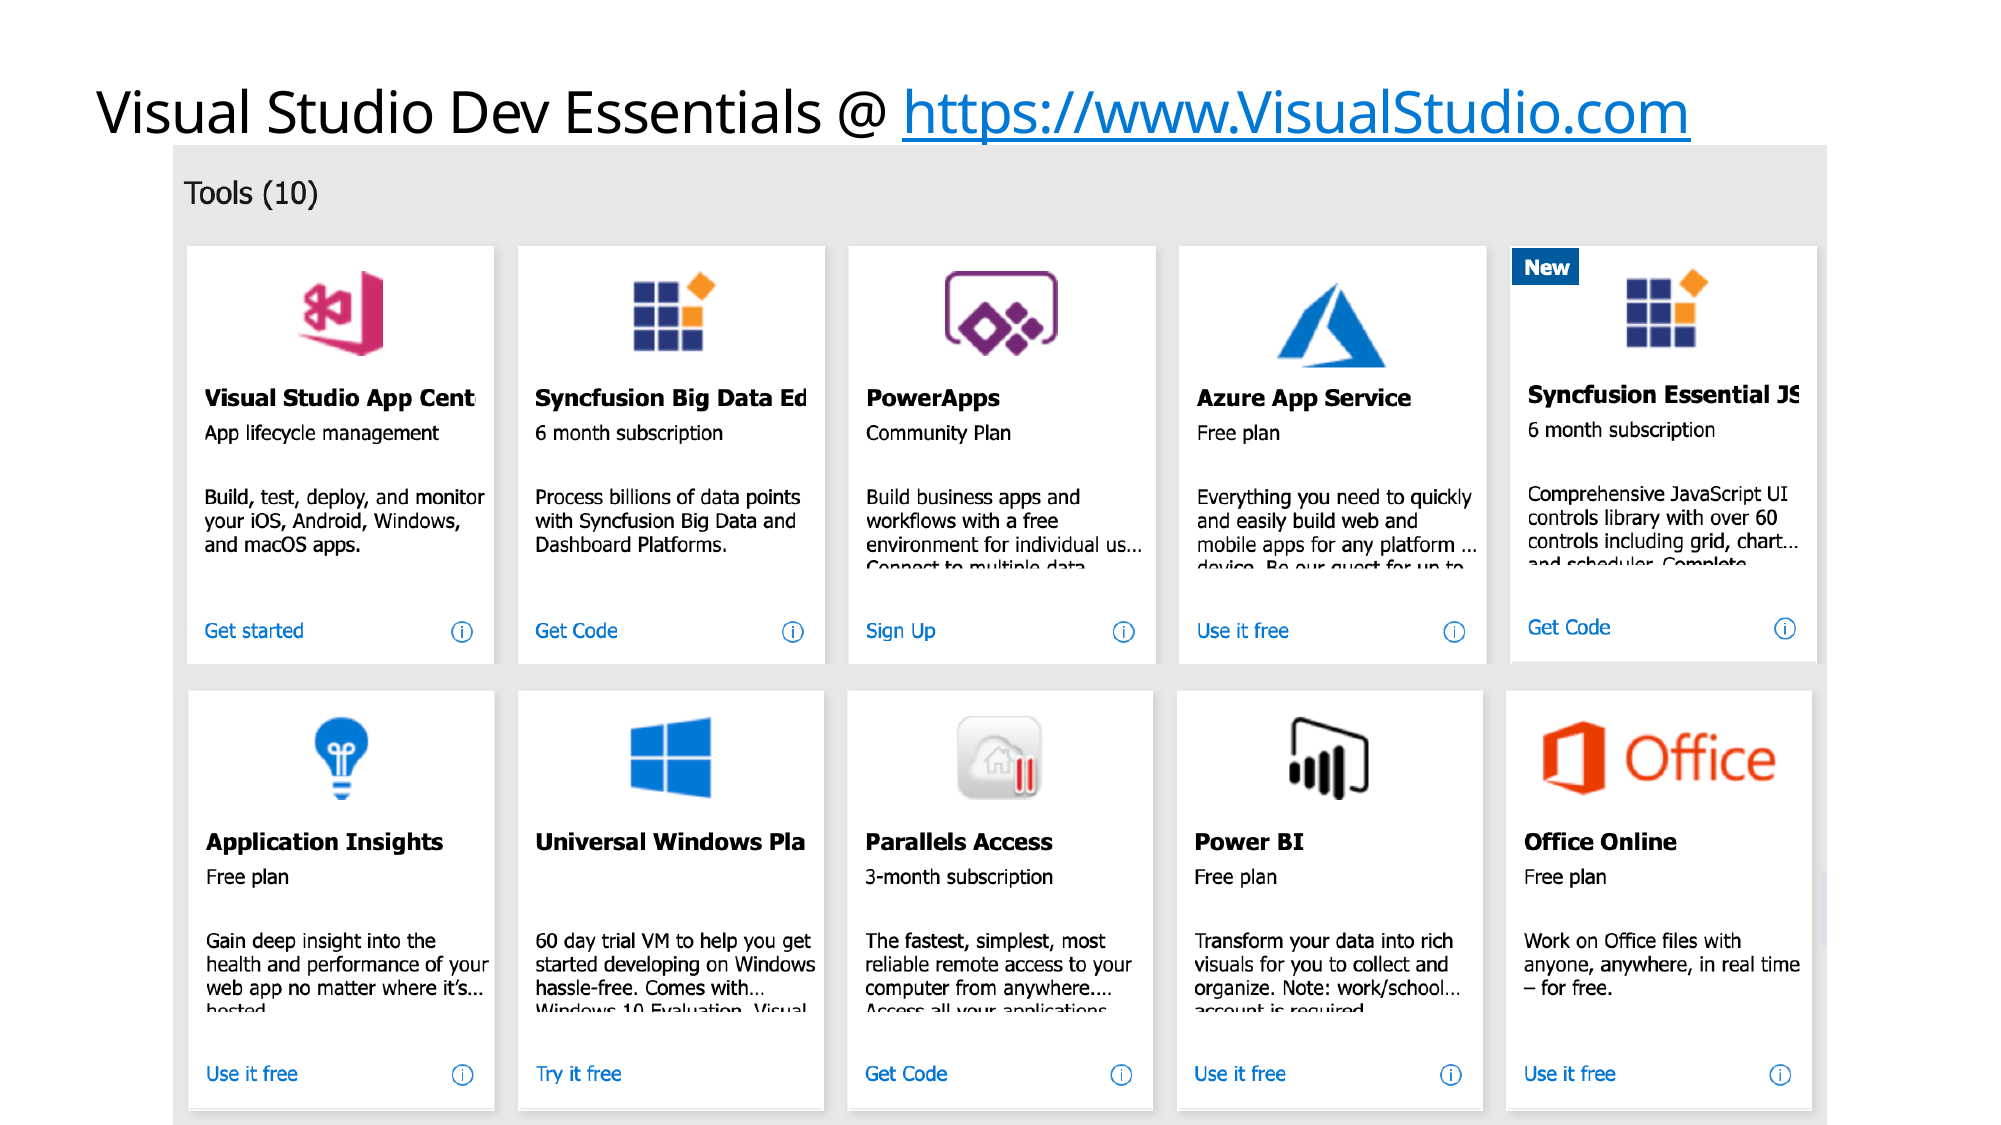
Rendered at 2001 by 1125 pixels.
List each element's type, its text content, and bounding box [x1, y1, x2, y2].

picture [173, 145, 1827, 1125]
title Visual Studio Dev Essentials @ https://www.VisualStudio.com [96, 75, 1904, 146]
